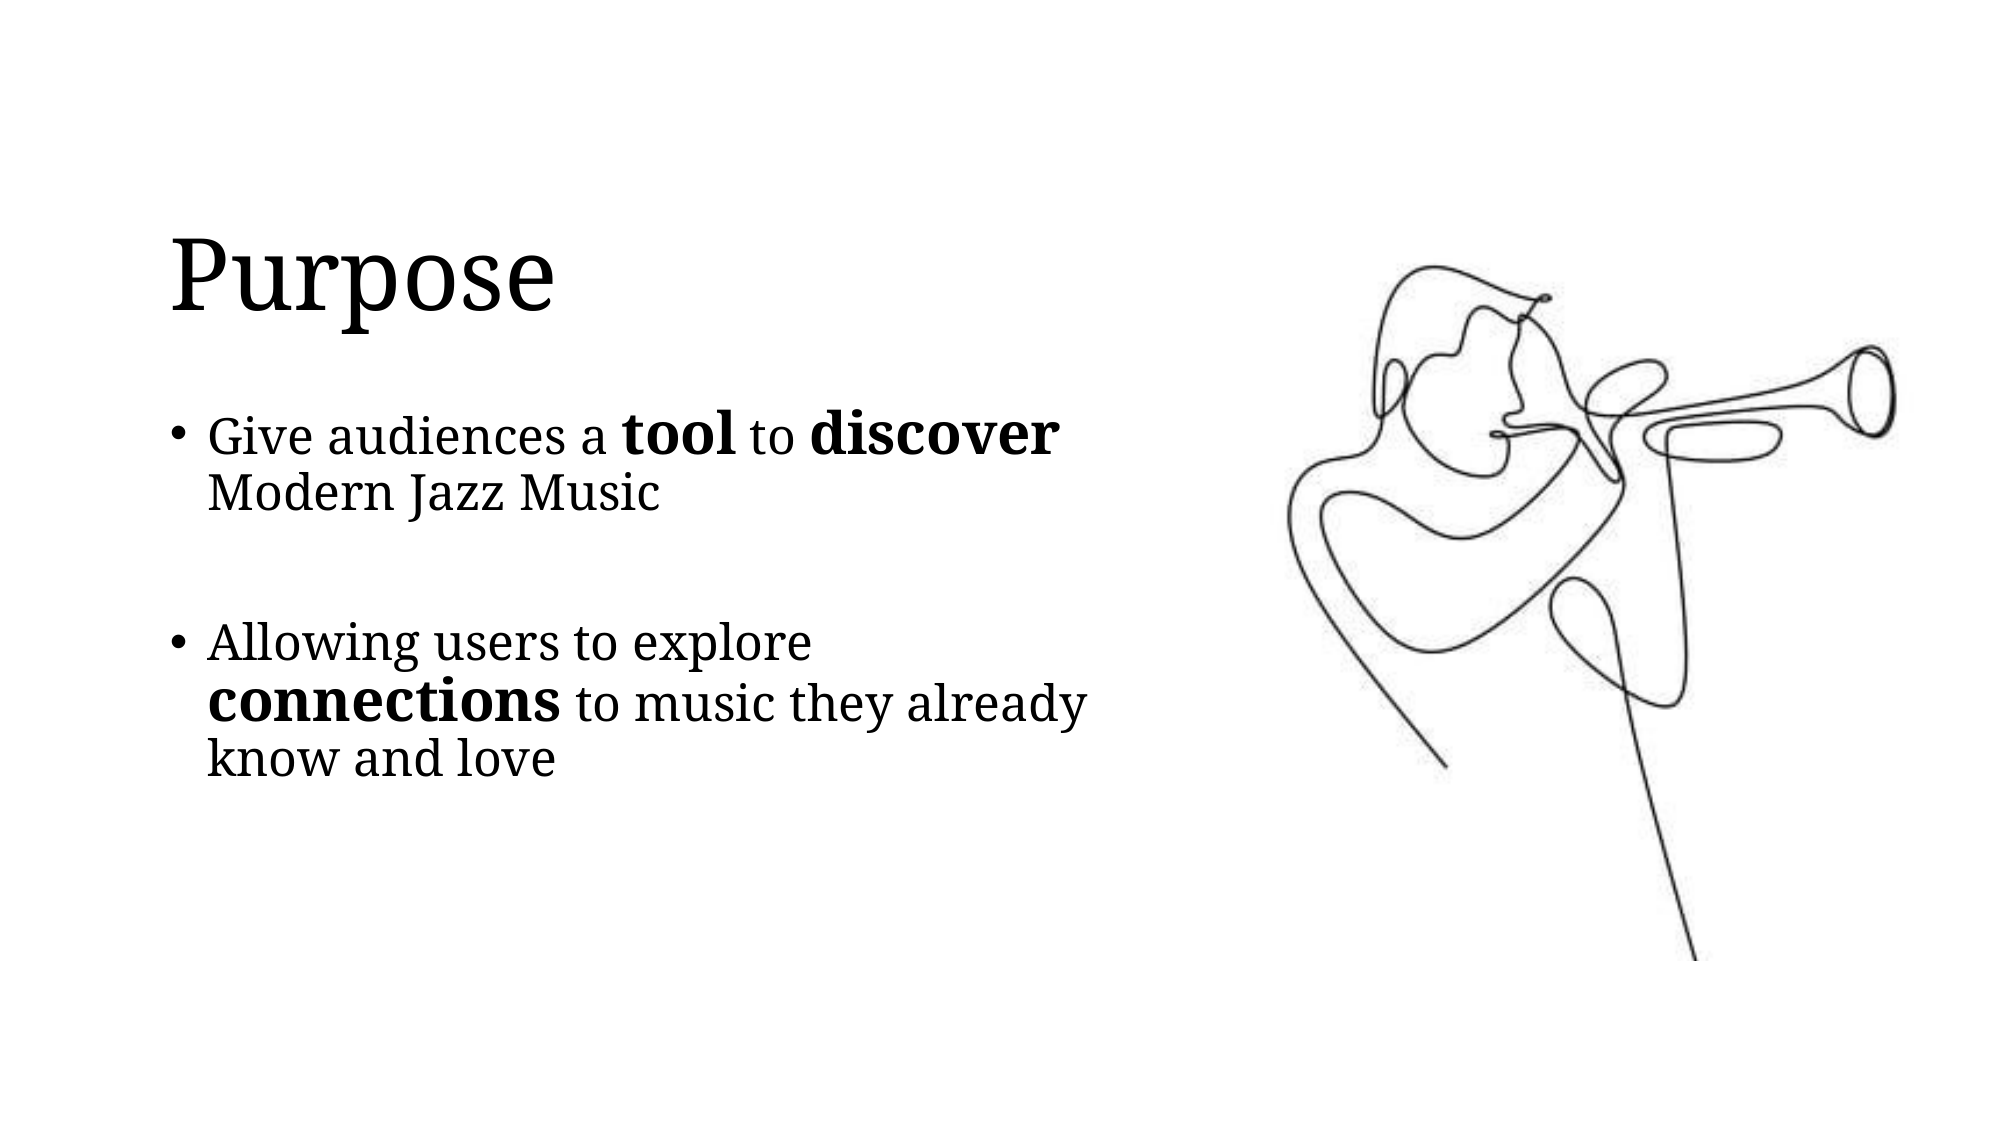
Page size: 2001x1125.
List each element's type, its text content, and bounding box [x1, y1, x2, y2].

text_box Purpose [154, 235, 719, 340]
picture [1256, 164, 1917, 961]
list Give audiences a tool to discover Modern Jazz Music Allowing users to explore connections to music they already know and love [154, 396, 1154, 803]
